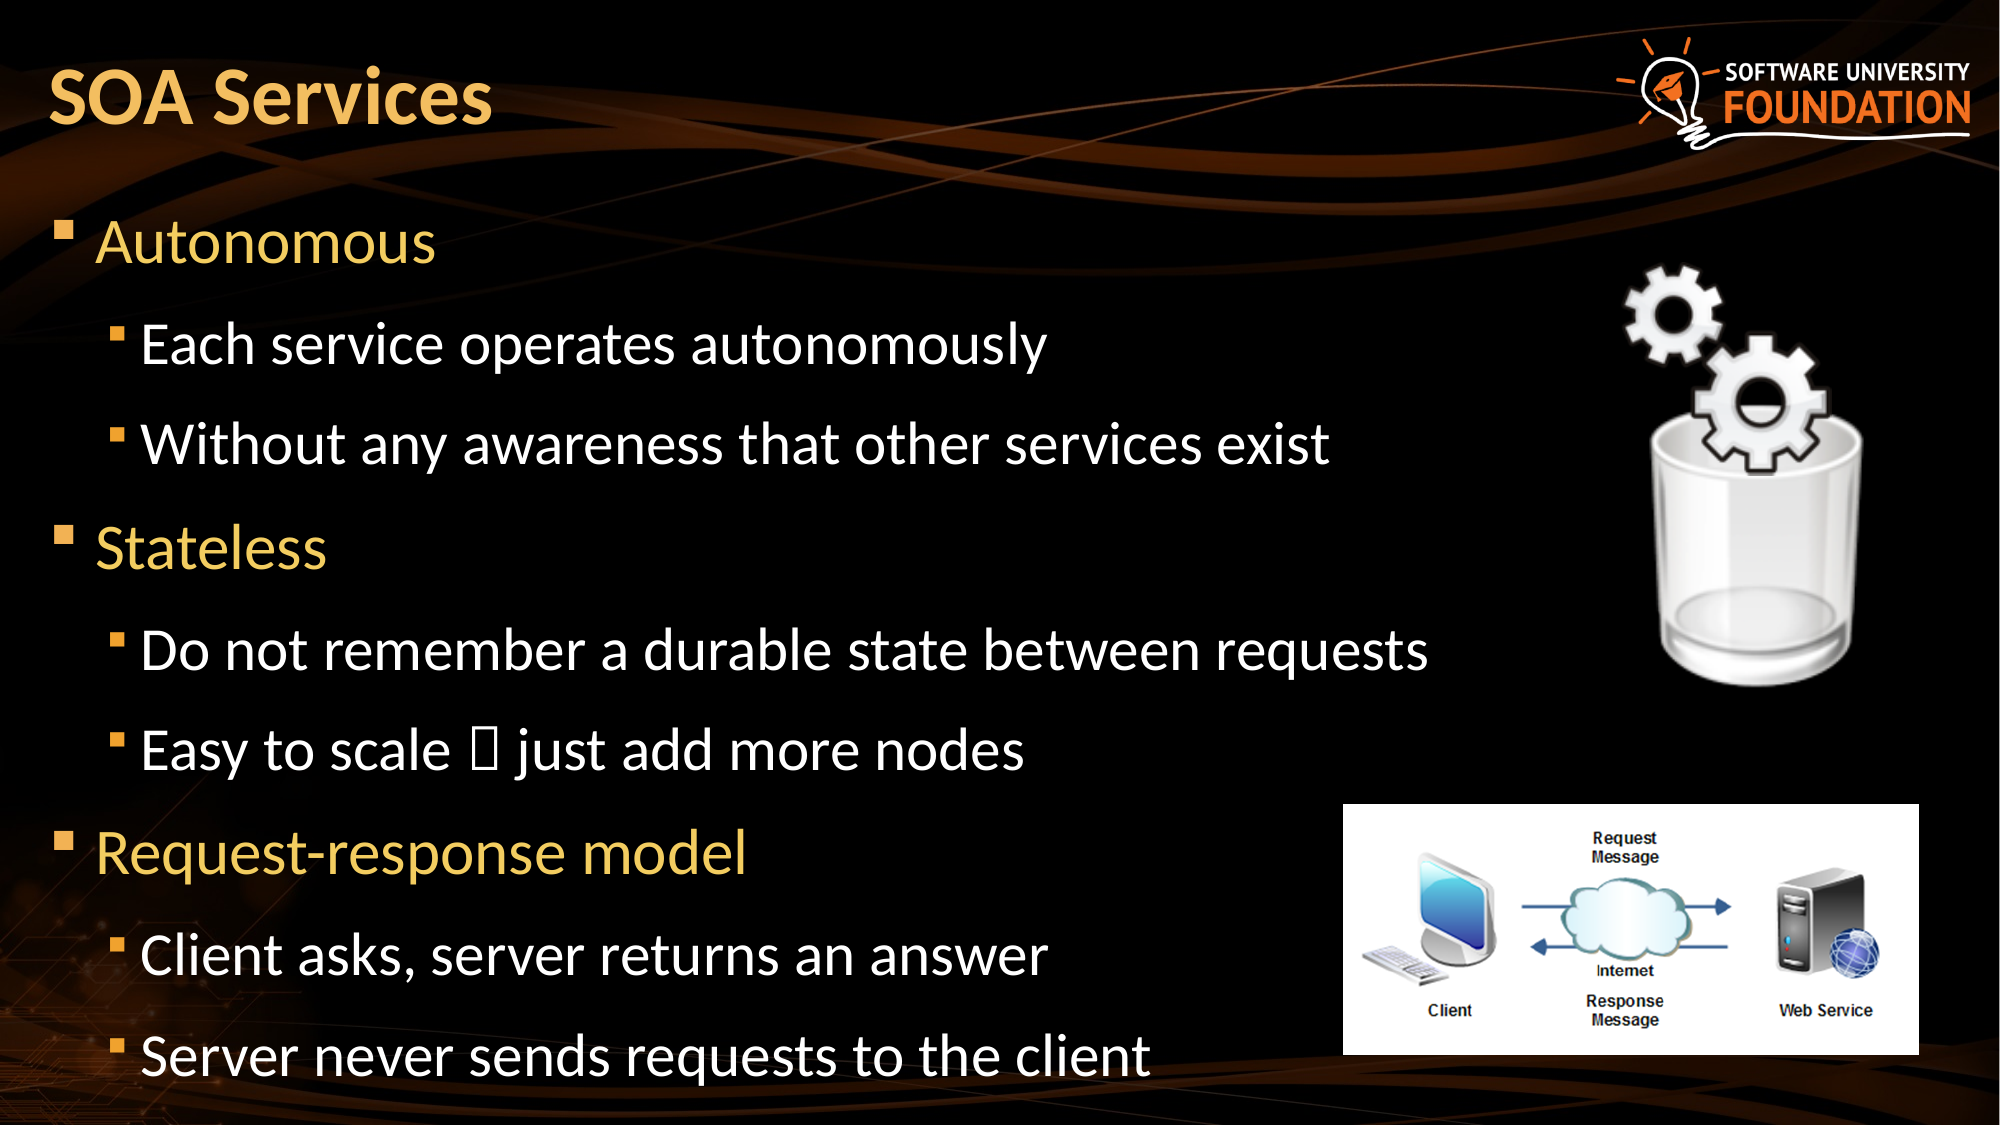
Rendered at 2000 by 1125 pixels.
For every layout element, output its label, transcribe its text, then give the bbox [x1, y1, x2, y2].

list Autonomous Each service operates autonomously Without any awareness that other services exist Stateless Do not remember a durable state between requests Easy to scale  just add more nodes Request-response model Client asks, server returns an answer Server never sends requests to the client [31, 188, 1968, 1103]
picture [0, 0, 2000, 1125]
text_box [1612, 262, 1900, 697]
title SOA Services [30, 6, 1602, 189]
